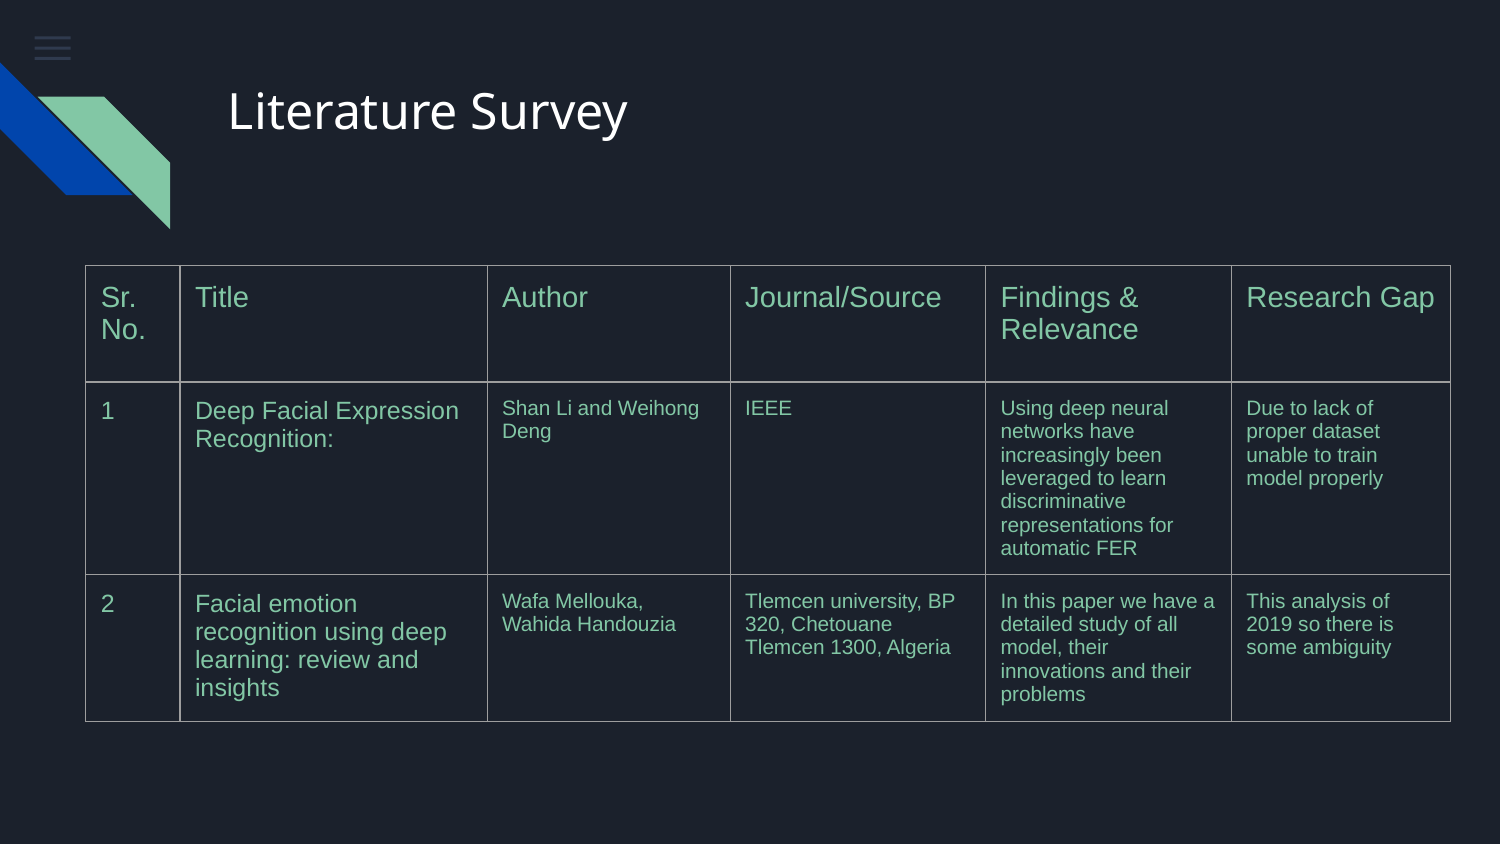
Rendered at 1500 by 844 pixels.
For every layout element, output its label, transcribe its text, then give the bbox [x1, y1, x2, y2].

table_cell IEEE [731, 383, 985, 574]
table_cell Shan Li and Weihong Deng [488, 383, 730, 574]
title Literature Survey [212, 64, 1368, 215]
table_cell Wafa Mellouka, Wahida Handouzia [488, 575, 730, 721]
table_cell In this paper we have a detailed study of all model, their innovations and their problems [986, 575, 1231, 721]
table_header Author [488, 266, 730, 381]
table_header Research Gap [1232, 266, 1450, 381]
table_header Sr. No. [86, 266, 179, 381]
table_cell Due to lack of proper dataset unable to train model properly [1232, 383, 1450, 574]
table_cell This analysis of 2019 so there is some ambiguity [1232, 575, 1450, 721]
table_cell Facial emotion recognition using deep learning: review and insights [181, 575, 487, 721]
table_header Title [181, 266, 487, 381]
table_cell 2 [86, 575, 179, 721]
table_cell Tlemcen university, BP 320, Chetouane Tlemcen 1300, Algeria [731, 575, 985, 721]
table_cell Deep Facial Expression Recognition: [181, 383, 487, 574]
table_cell Using deep neural networks have increasingly been leveraged to learn discriminative representations for automatic FER [986, 383, 1231, 574]
table_cell 1 [86, 383, 179, 574]
table_header Journal/Source [731, 266, 985, 381]
table_header Findings & Relevance [986, 266, 1231, 381]
